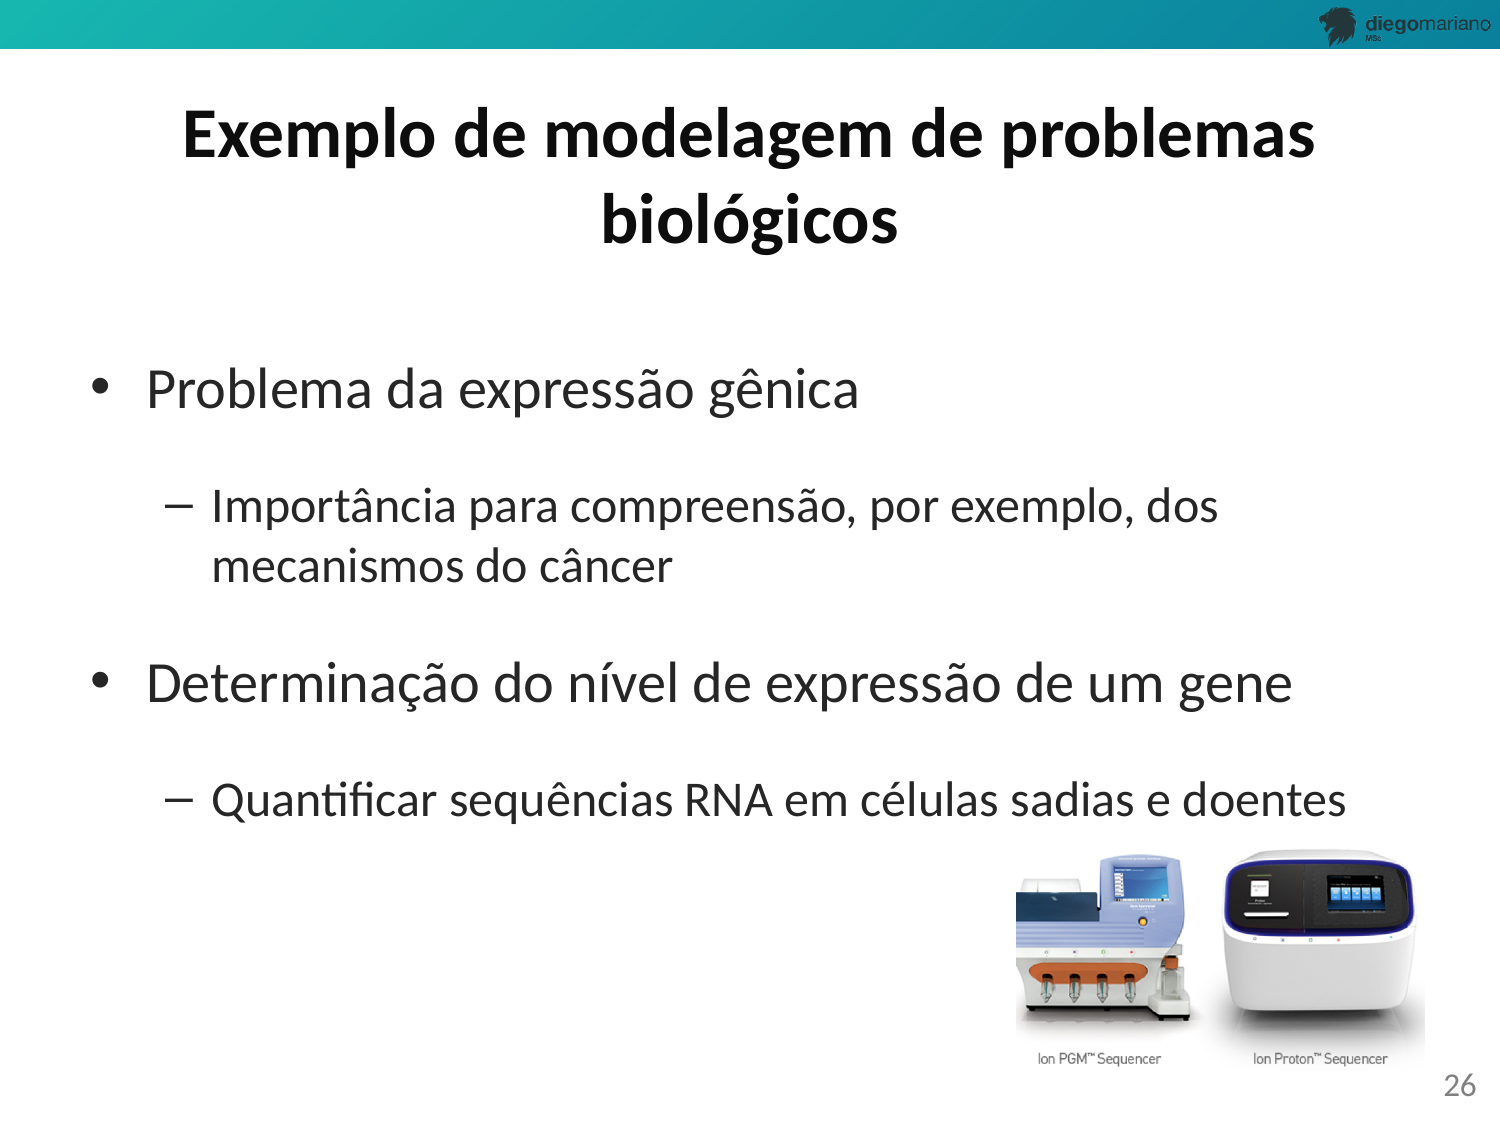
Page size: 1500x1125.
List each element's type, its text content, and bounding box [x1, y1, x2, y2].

title Exemplo de modelagem de problemas biológicos [75, 78, 1425, 266]
picture [0, 0, 1500, 49]
list Problema da expressão gênica Importância para compreensão, por exemplo, dos mecanismos do câncer Determinação do nível de expressão de um gene Quantificar sequências RNA em células sadias e doentes [75, 342, 1425, 1042]
slide_number 26 [1141, 1055, 1492, 1116]
picture [1016, 842, 1426, 1081]
